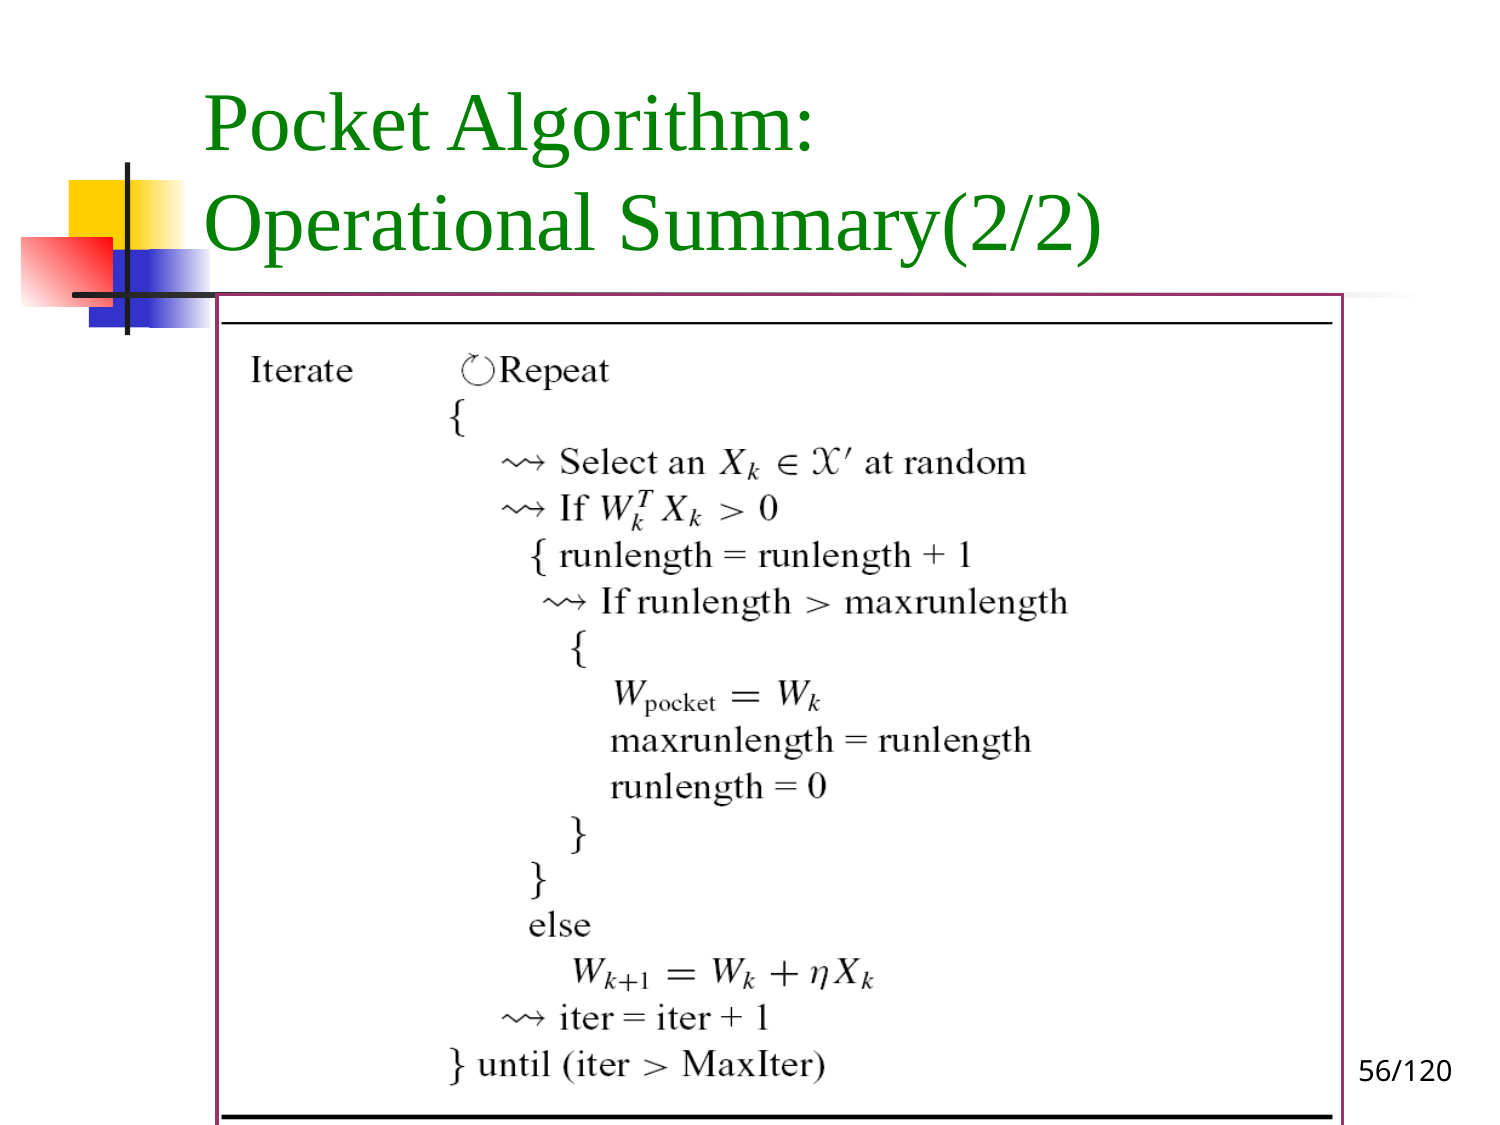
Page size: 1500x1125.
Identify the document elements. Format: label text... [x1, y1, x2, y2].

slide_number ‹#›/120 [1344, 1024, 1468, 1100]
title Pocket Algorithm: Operational Summary(2/2) [188, 35, 1468, 275]
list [218, 295, 1341, 1125]
